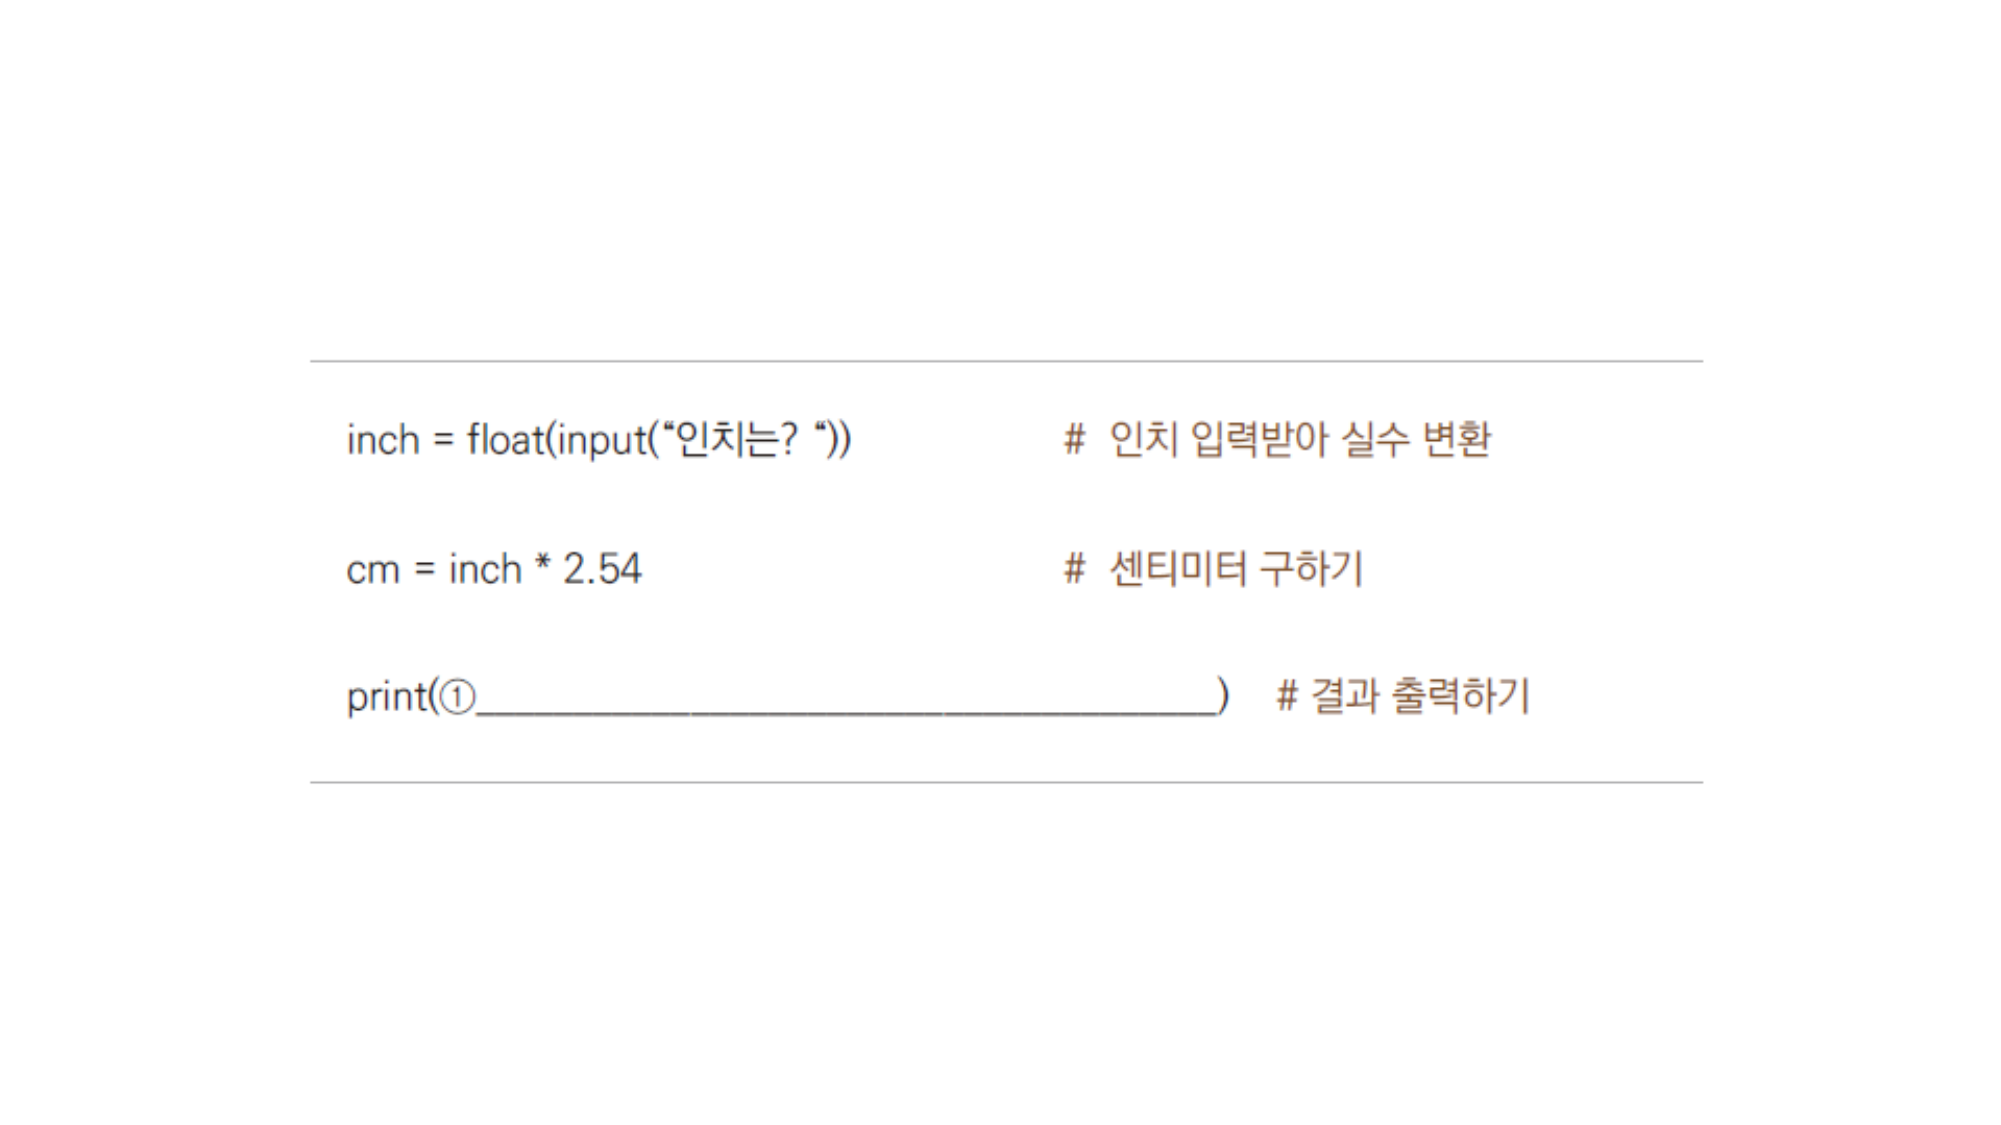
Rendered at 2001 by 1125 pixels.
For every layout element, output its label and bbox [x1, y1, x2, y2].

text_box [267, 317, 1733, 807]
